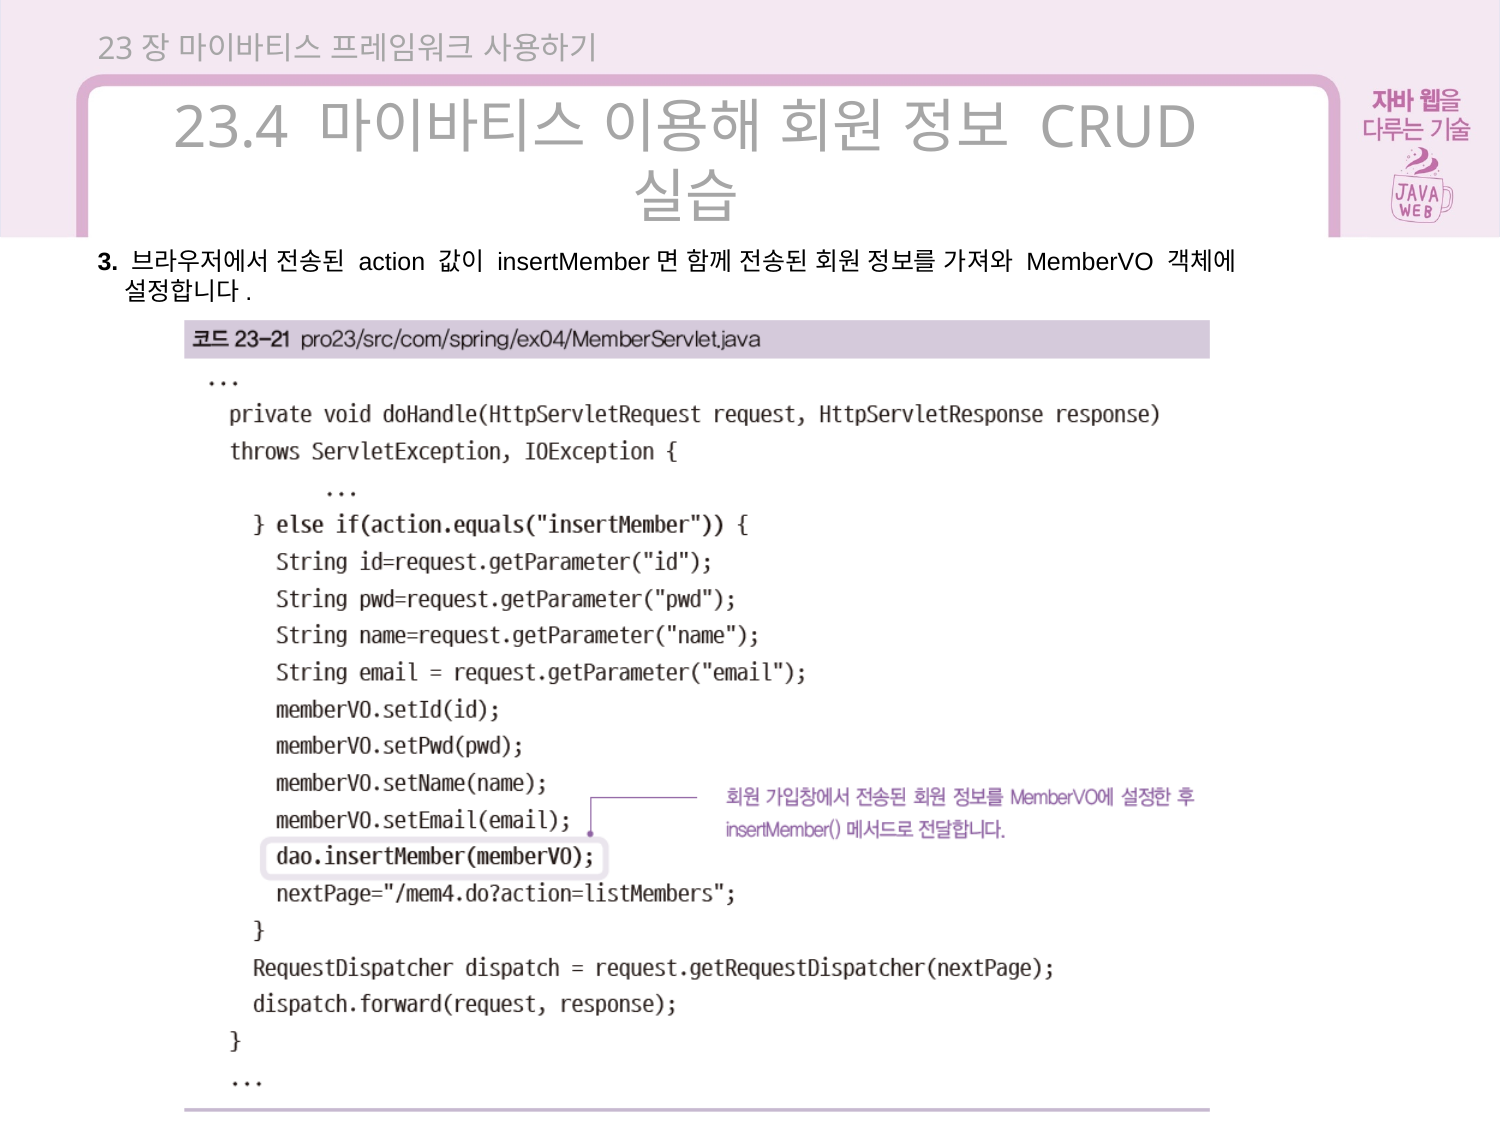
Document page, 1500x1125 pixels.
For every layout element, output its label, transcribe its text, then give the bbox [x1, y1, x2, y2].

text_box 23.4 마이바티스 이용해 회원 정보 CRUD 실습 [104, 82, 1268, 237]
text_box 23장 마이바티스 프레임워크 사용하기 [82, 0, 1133, 74]
text_box 3. 브라우저에서 전송된 action 값이 insertMember면 함께 전송된 회원 정보를 가져와 MemberVO 객체에 설정합니다. [82, 237, 1372, 313]
picture [0, 0, 1500, 1125]
